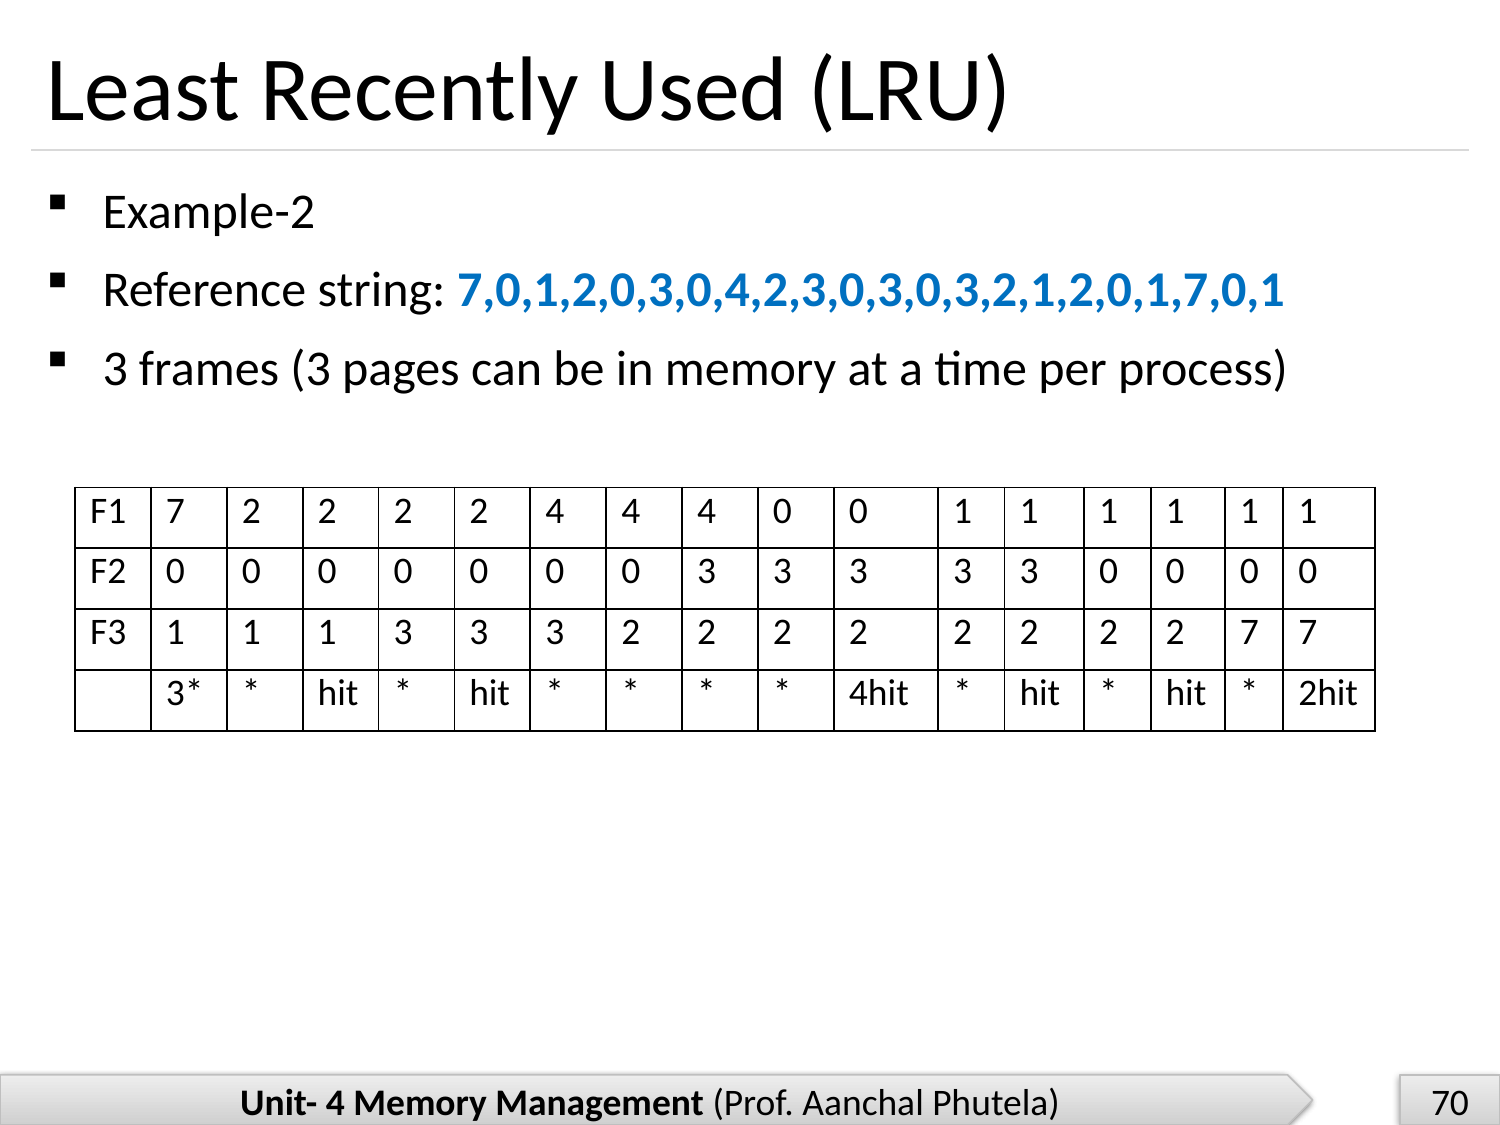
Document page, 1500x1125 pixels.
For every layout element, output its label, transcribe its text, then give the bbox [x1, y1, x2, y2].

table_header 1 [1085, 488, 1150, 547]
table_cell * [939, 671, 1004, 730]
table_cell hit [1152, 671, 1224, 730]
table_cell * [531, 671, 605, 730]
table_header 1 [1284, 488, 1374, 547]
table_cell 2 [1152, 610, 1224, 669]
table_cell 0 [1226, 549, 1282, 608]
table_header 7 [152, 488, 226, 547]
title Least Recently Used (LRU) [31, 17, 1469, 150]
table_cell * [759, 671, 833, 730]
table_cell * [683, 671, 757, 730]
table_cell 3 [455, 610, 529, 669]
table_header 1 [1005, 488, 1083, 547]
table_cell 7 [1284, 610, 1374, 669]
table_cell * [1226, 671, 1282, 730]
table_cell 2 [683, 610, 757, 669]
table_cell hit [1005, 671, 1083, 730]
table_cell 2 [1005, 610, 1083, 669]
table_header F1 [76, 488, 150, 547]
table_cell * [228, 671, 302, 730]
table_cell 0 [379, 549, 454, 608]
table_cell 3 [531, 610, 605, 669]
table_cell 0 [228, 549, 302, 608]
table_header 1 [1152, 488, 1224, 547]
table_cell 0 [607, 549, 681, 608]
table_header 2 [379, 488, 454, 547]
table_cell hit [304, 671, 378, 730]
table_cell 0 [304, 549, 378, 608]
table_cell hit [455, 671, 529, 730]
table_header 0 [835, 488, 937, 547]
table_cell 3 [835, 549, 937, 608]
table_cell 2 [1085, 610, 1150, 669]
table_header 1 [1226, 488, 1282, 547]
table_cell 1 [304, 610, 378, 669]
table_cell 2 [759, 610, 833, 669]
table_cell 3 [379, 610, 454, 669]
table_cell 2 [607, 610, 681, 669]
table_cell 3 [1005, 549, 1083, 608]
table_cell F3 [76, 610, 150, 669]
table_cell 0 [455, 549, 529, 608]
table_cell * [1085, 671, 1150, 730]
table_header 2 [228, 488, 302, 547]
table_cell F2 [76, 549, 150, 608]
table_cell 3 [683, 549, 757, 608]
table_cell 0 [1284, 549, 1374, 608]
table_cell 3 [939, 549, 1004, 608]
table_cell 4hit [835, 671, 937, 730]
table_header 4 [607, 488, 681, 547]
table_cell [76, 671, 150, 730]
table_header 2 [304, 488, 378, 547]
table_cell 2 [835, 610, 937, 669]
table_cell 1 [228, 610, 302, 669]
table_cell * [379, 671, 454, 730]
table_cell 2hit [1284, 671, 1374, 730]
table_cell 3 [759, 549, 833, 608]
table_cell 0 [1152, 549, 1224, 608]
table_cell 0 [152, 549, 226, 608]
table_cell 3* [152, 671, 226, 730]
table_cell 2 [939, 610, 1004, 669]
table_cell 1 [152, 610, 226, 669]
table_header 4 [683, 488, 757, 547]
table_cell 0 [531, 549, 605, 608]
table_cell * [607, 671, 681, 730]
table_header 4 [531, 488, 605, 547]
list Example-2 Reference string: 7,0,1,2,0,3,0,4,2,3,0,3,0,3,2,1,2,0,1,7,0,1 3 frames (3 pages can be in memory at a time per process) [31, 162, 1469, 1038]
table_header 2 [455, 488, 529, 547]
table_header 1 [939, 488, 1004, 547]
table_cell 0 [1085, 549, 1150, 608]
table_header 0 [759, 488, 833, 547]
table_cell 7 [1226, 610, 1282, 669]
